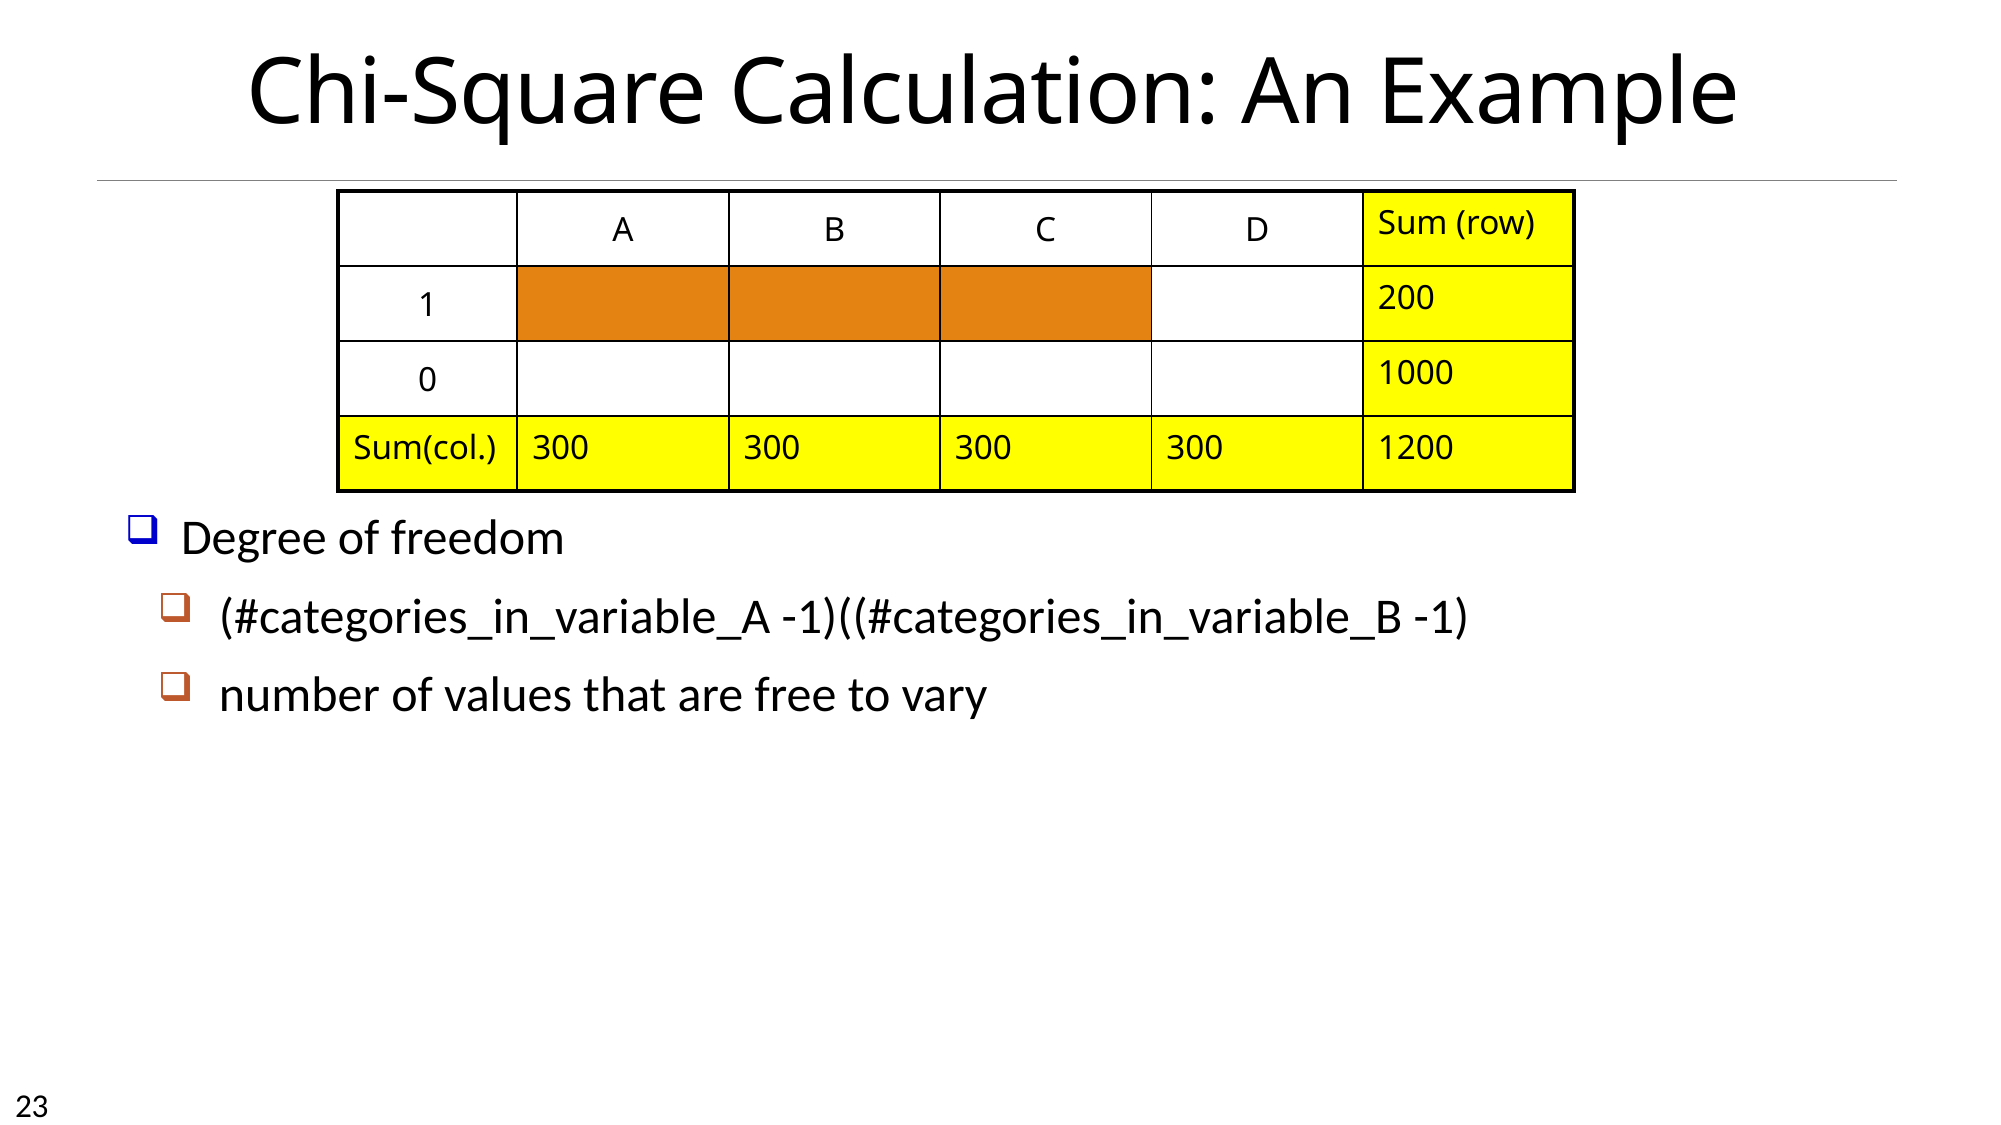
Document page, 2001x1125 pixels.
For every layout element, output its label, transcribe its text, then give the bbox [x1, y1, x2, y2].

table_cell 300 [941, 417, 1151, 489]
table_cell 200 [1364, 267, 1572, 340]
table_header A [518, 193, 728, 265]
table_cell 1 [340, 267, 516, 340]
table_cell [941, 342, 1151, 415]
table_cell [730, 267, 939, 340]
list Degree of freedom (#categories_in_variable_A -1)((#categories_in_variable_B -1) number of values that are free to vary [110, 491, 1640, 1019]
table_cell 300 [730, 417, 939, 489]
table_header D [1152, 193, 1362, 265]
title Chi-Square Calculation: An Example [92, 50, 1895, 150]
table_cell 0 [340, 342, 516, 415]
table_cell 1000 [1364, 342, 1572, 415]
table_cell [518, 342, 728, 415]
table_cell [1152, 267, 1362, 340]
table_cell Sum(col.) [340, 417, 516, 489]
table_cell 300 [1152, 417, 1362, 489]
table_header B [730, 193, 939, 265]
table_cell [1152, 342, 1362, 415]
table_cell [730, 342, 939, 415]
table_cell 1200 [1364, 417, 1572, 489]
table_cell 300 [518, 417, 728, 489]
table_cell [518, 267, 728, 340]
table_header C [941, 193, 1151, 265]
table_header [340, 193, 516, 265]
table_header Sum (row) [1364, 193, 1572, 265]
table_cell [941, 267, 1151, 340]
